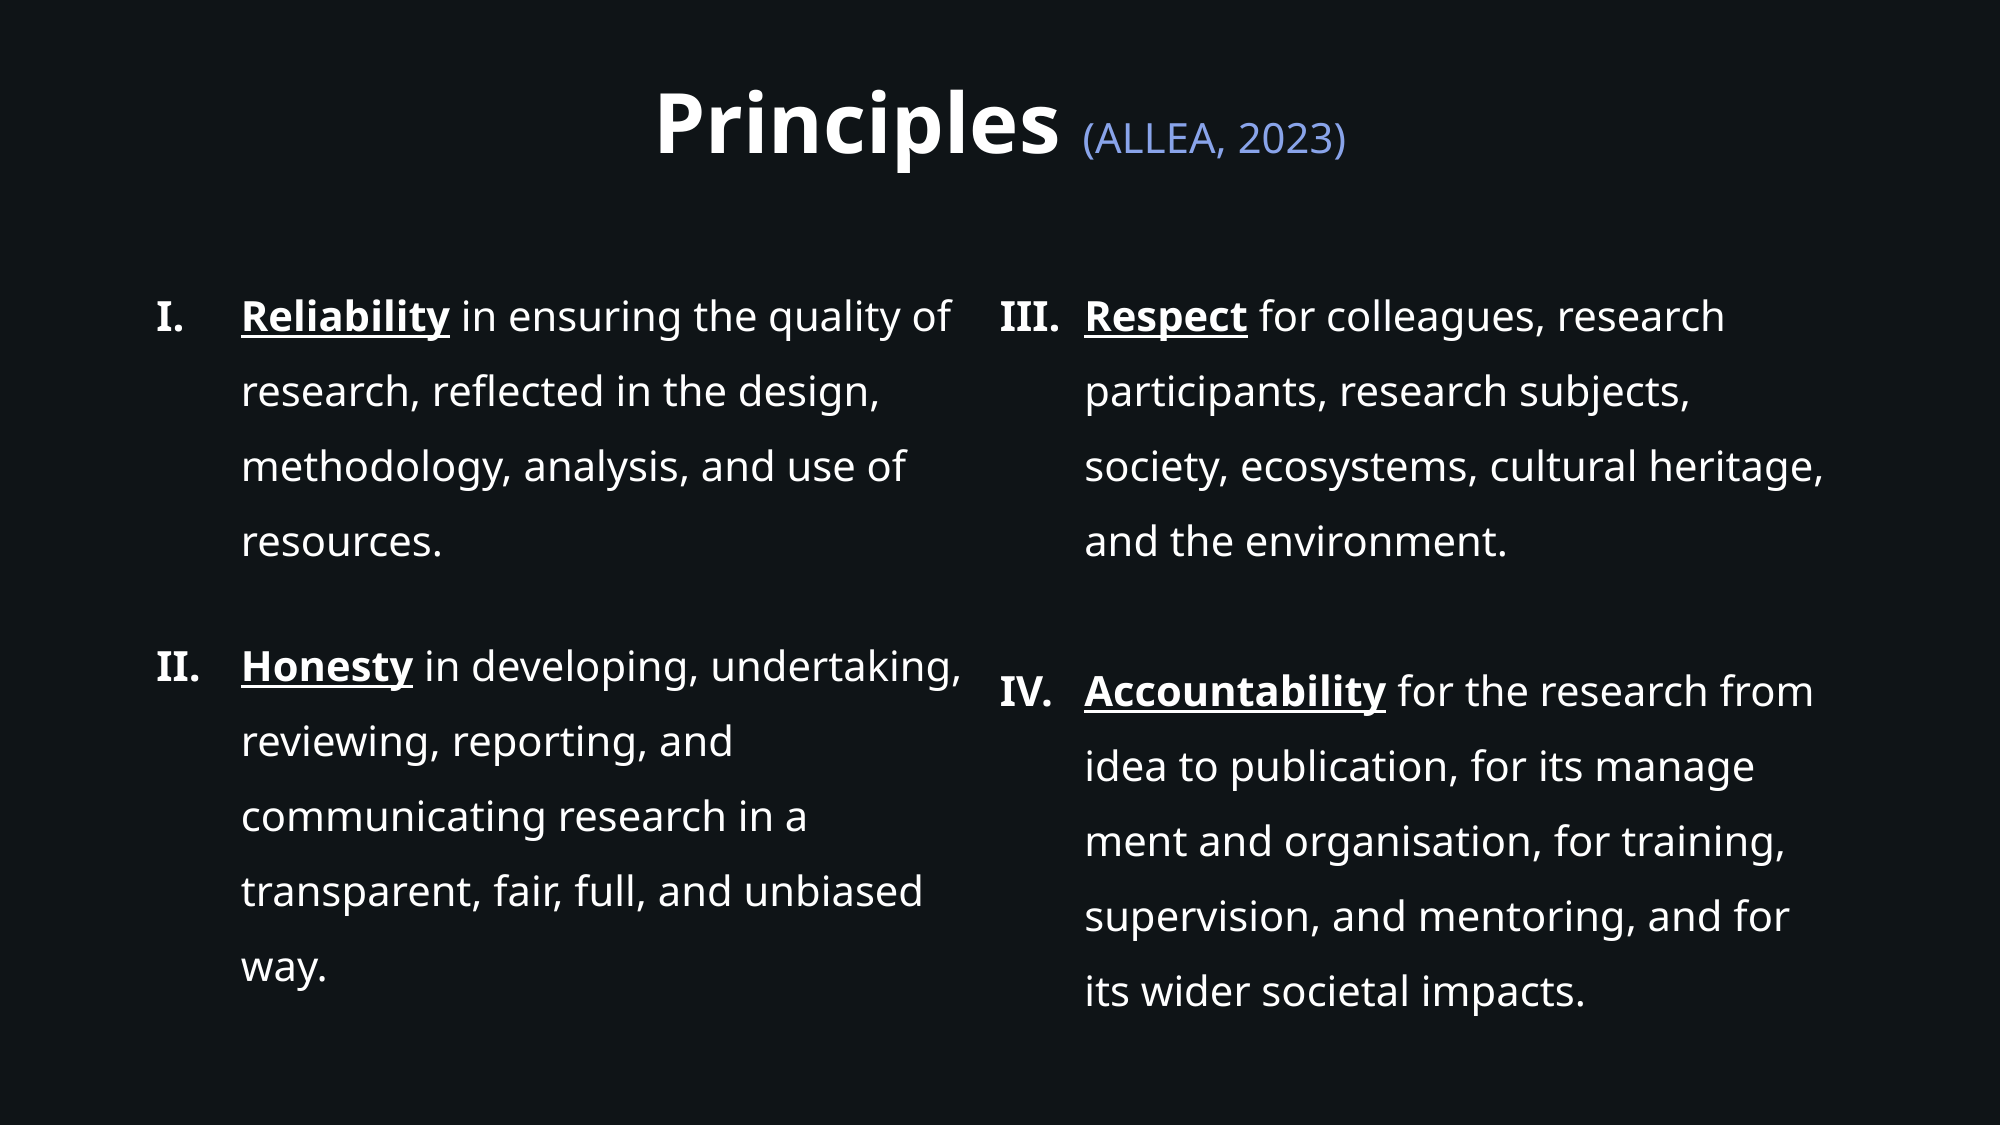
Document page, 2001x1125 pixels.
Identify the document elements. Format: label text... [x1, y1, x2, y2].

text_box Reliability in ensuring the quality of research, reflected in the design, methodology, analysis, and use of resources. Honesty in developing, undertaking, reviewing, reporting, and communicating research in a transparent, fair, full, and unbiased way. Respect for colleagues, research participants, research subjects, society, ecosystems, cultural heritage, and the environment. Accountability for the research from idea to publication, for its manage­ment and organisation, for training, supervision, and mentoring, and for its wider societal impacts. [141, 257, 1859, 1068]
text_box Principles (ALLEA, 2023) [638, 63, 1362, 178]
